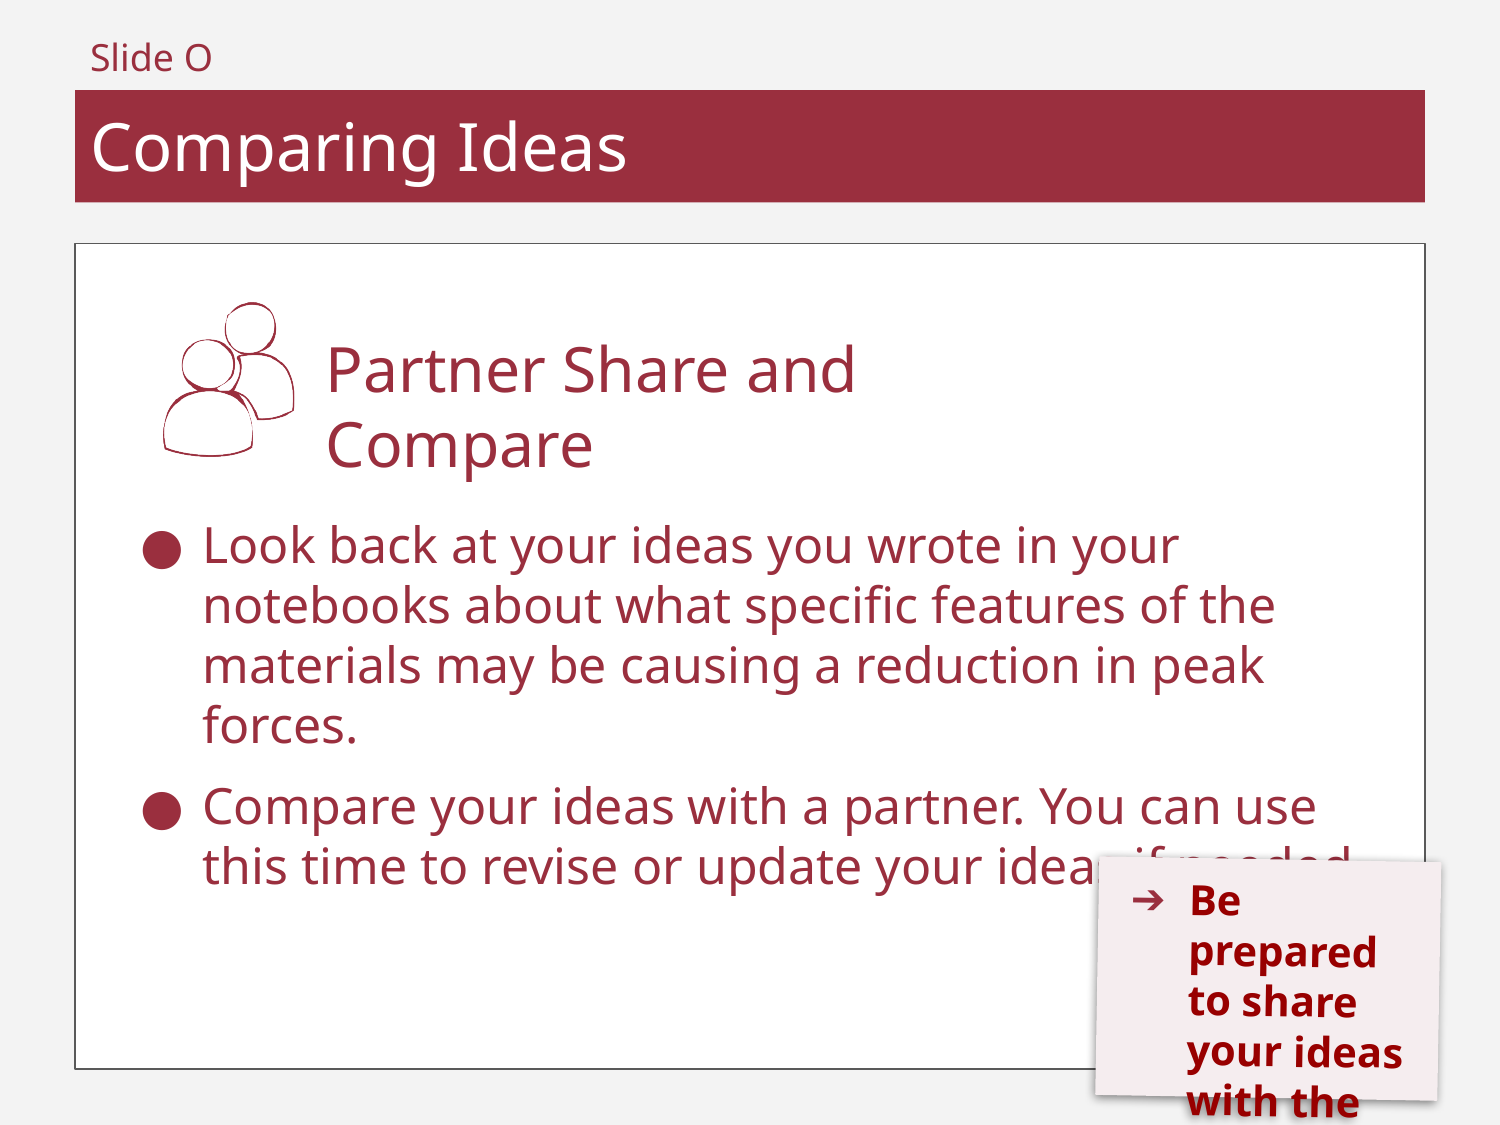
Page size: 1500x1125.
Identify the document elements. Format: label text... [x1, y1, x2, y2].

picture [163, 302, 296, 457]
list Look back at your ideas you wrote in your notebooks about what specific features of the materials may be causing a reduction in peak forces. Compare your ideas with a partner. You can use this time to revise or update your ideas if needed. [112, 499, 1384, 890]
text_box Partner Share and Compare [310, 315, 965, 486]
text_box [74, 243, 1425, 1069]
title Comparing Ideas [75, 90, 1425, 203]
text_box Be prepared to share your ideas with the whole class. [1096, 857, 1441, 1101]
subtitle Slide O lL [75, 12, 592, 90]
